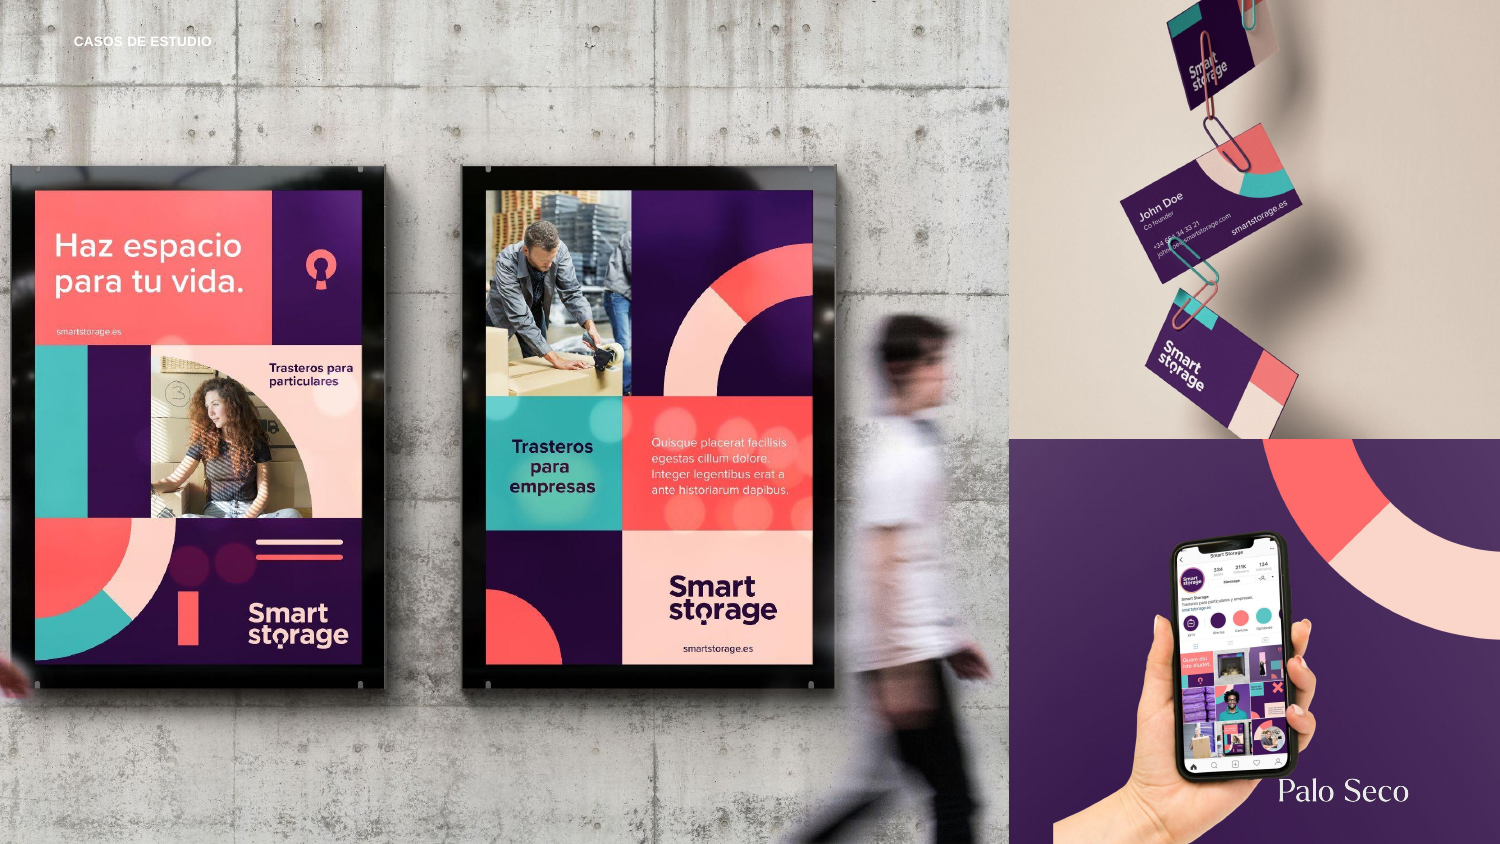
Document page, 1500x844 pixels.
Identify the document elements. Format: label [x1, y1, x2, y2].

text_box [0, 0, 1500, 844]
